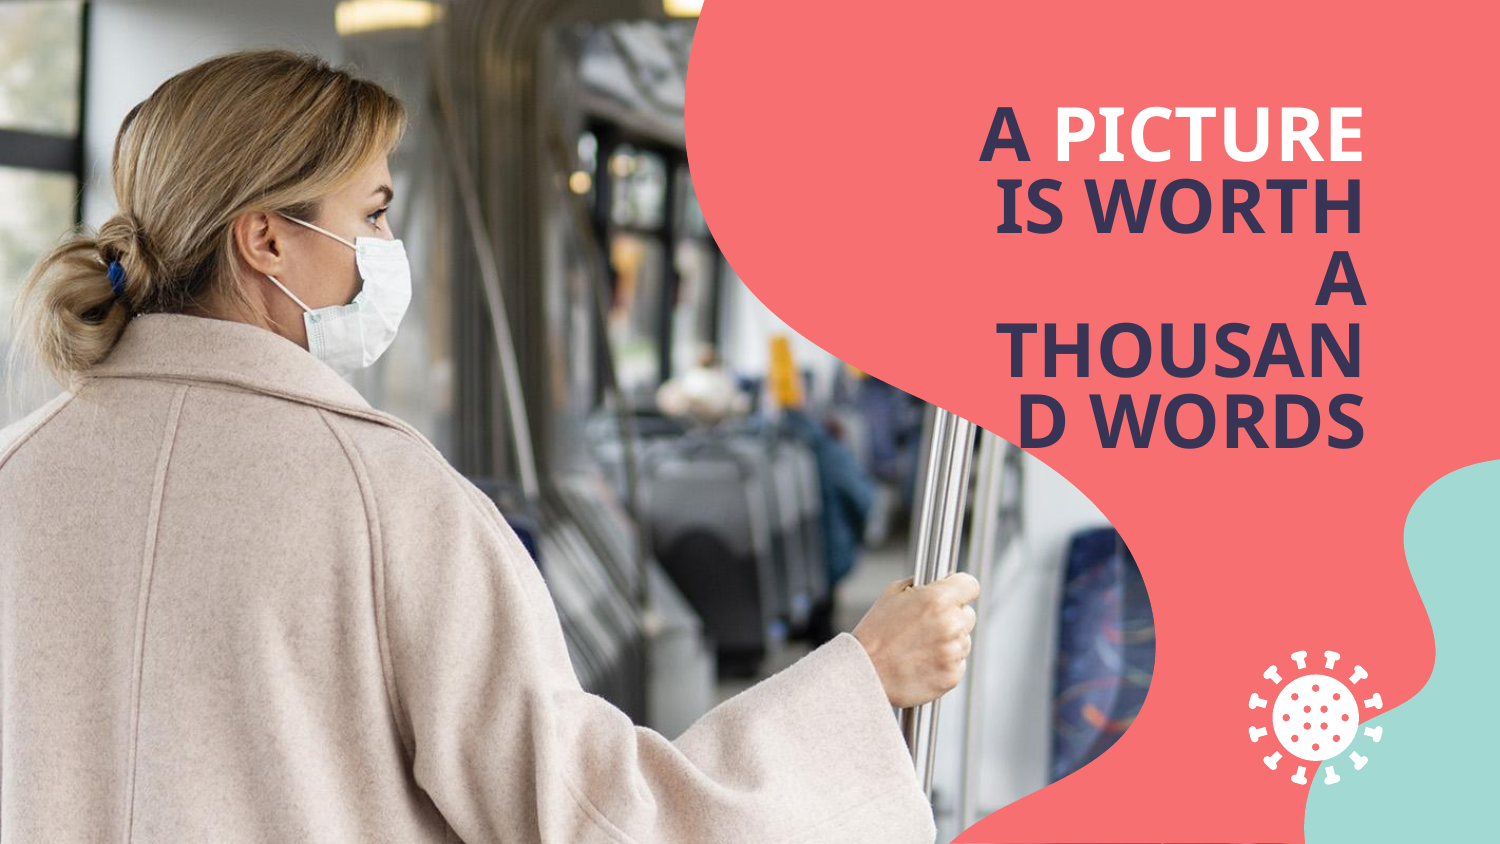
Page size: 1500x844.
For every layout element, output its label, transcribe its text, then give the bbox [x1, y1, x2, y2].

title A PICTURE IS WORTH A THOUSAND WORDS [934, 88, 1382, 434]
picture [0, 0, 1155, 844]
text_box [1247, 650, 1384, 785]
